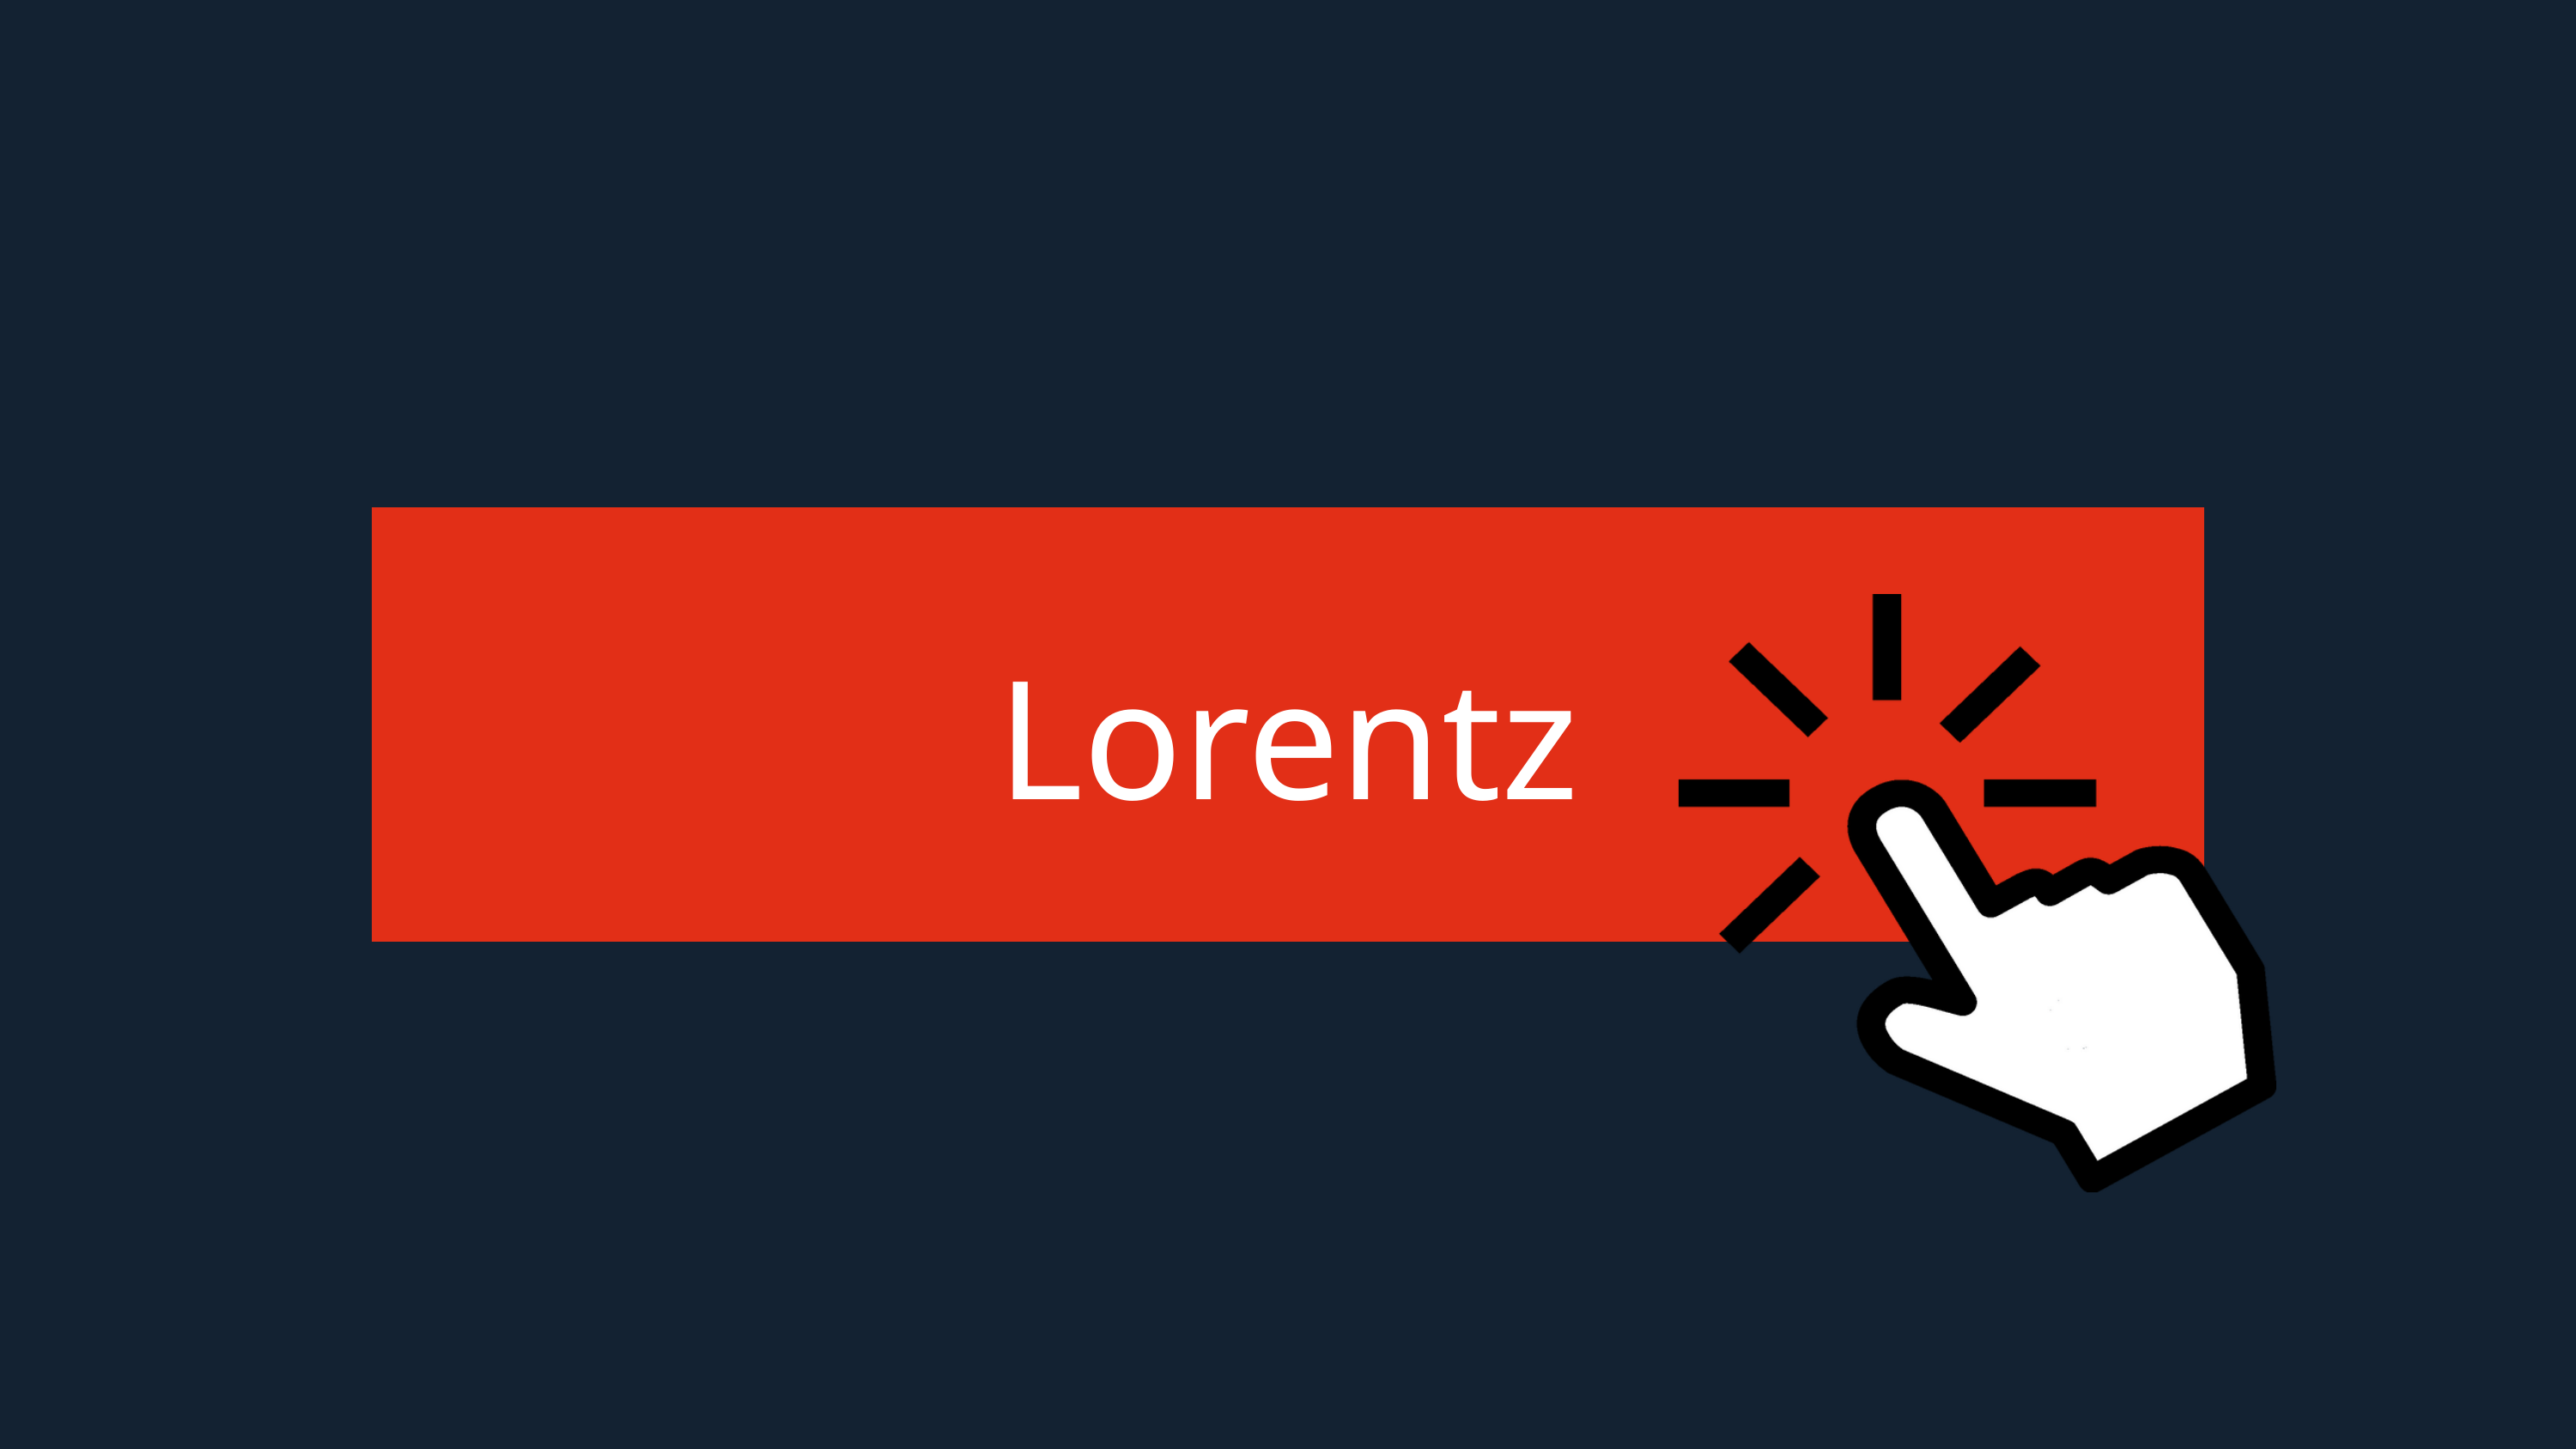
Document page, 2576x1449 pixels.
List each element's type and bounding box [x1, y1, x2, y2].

text_box [372, 506, 2204, 943]
text_box [1678, 594, 2276, 1192]
